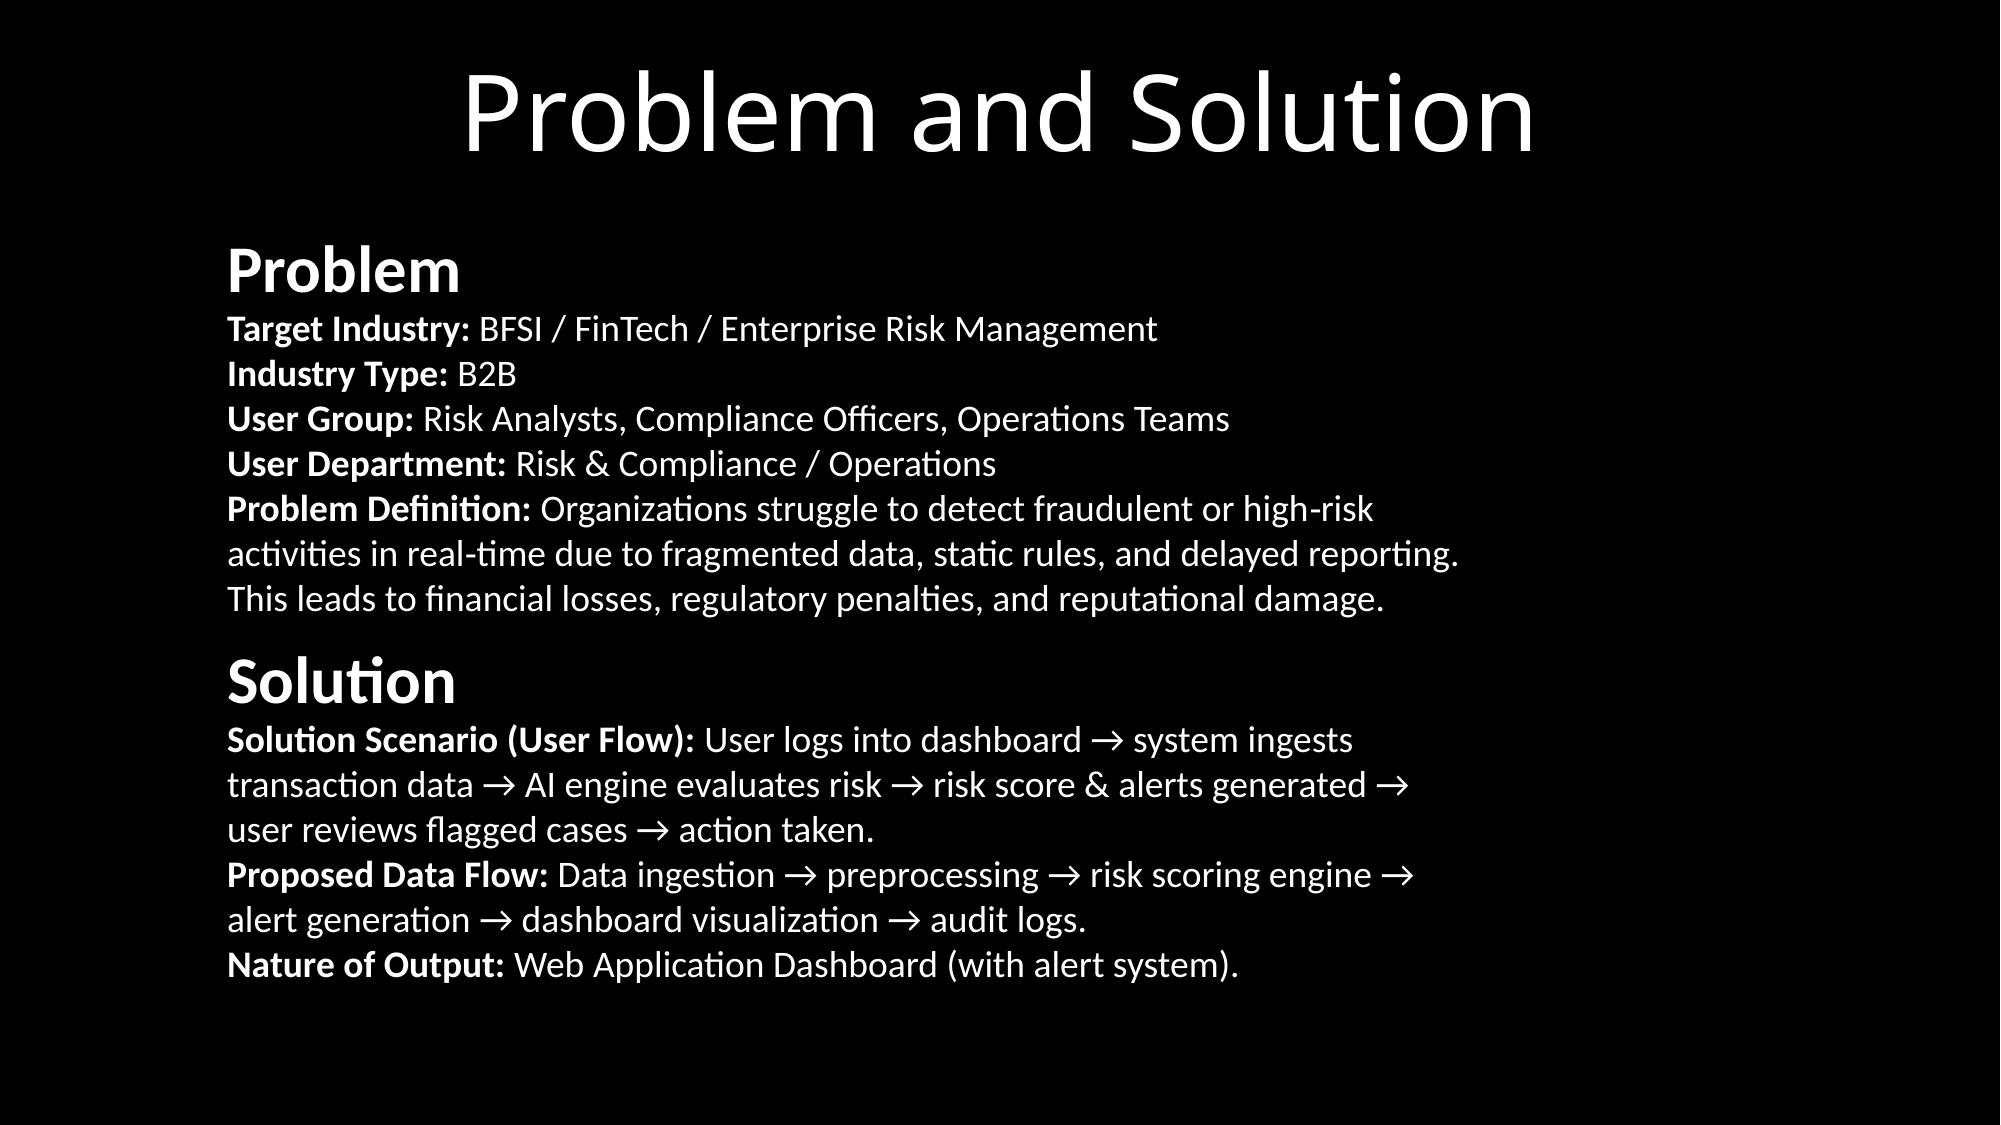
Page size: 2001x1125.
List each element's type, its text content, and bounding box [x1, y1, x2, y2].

text_box Problem [212, 217, 504, 313]
text_box Solution Scenario (User Flow): User logs into dashboard → system ingests transaction data → AI engine evaluates risk → risk score & alerts generated → user reviews flagged cases → action taken. Proposed Data Flow: Data ingestion → preprocessing → risk scoring engine → alert generation → dashboard visualization → audit logs. Nature of Output: Web Application Dashboard (with alert system). [212, 707, 1443, 993]
title Problem and Solution [357, 50, 1643, 183]
text_box Target Industry: BFSI / FinTech / Enterprise Risk Management Industry Type: B2B User Group: Risk Analysts, Compliance Officers, Operations Teams User Department: Risk & Compliance / Operations Problem Definition: Organizations struggle to detect fraudulent or high‑risk activities in real‑time due to fragmented data, static rules, and delayed reporting. This leads to financial losses, regulatory penalties, and reputational damage. [212, 296, 1497, 627]
text_box Solution [212, 629, 504, 707]
